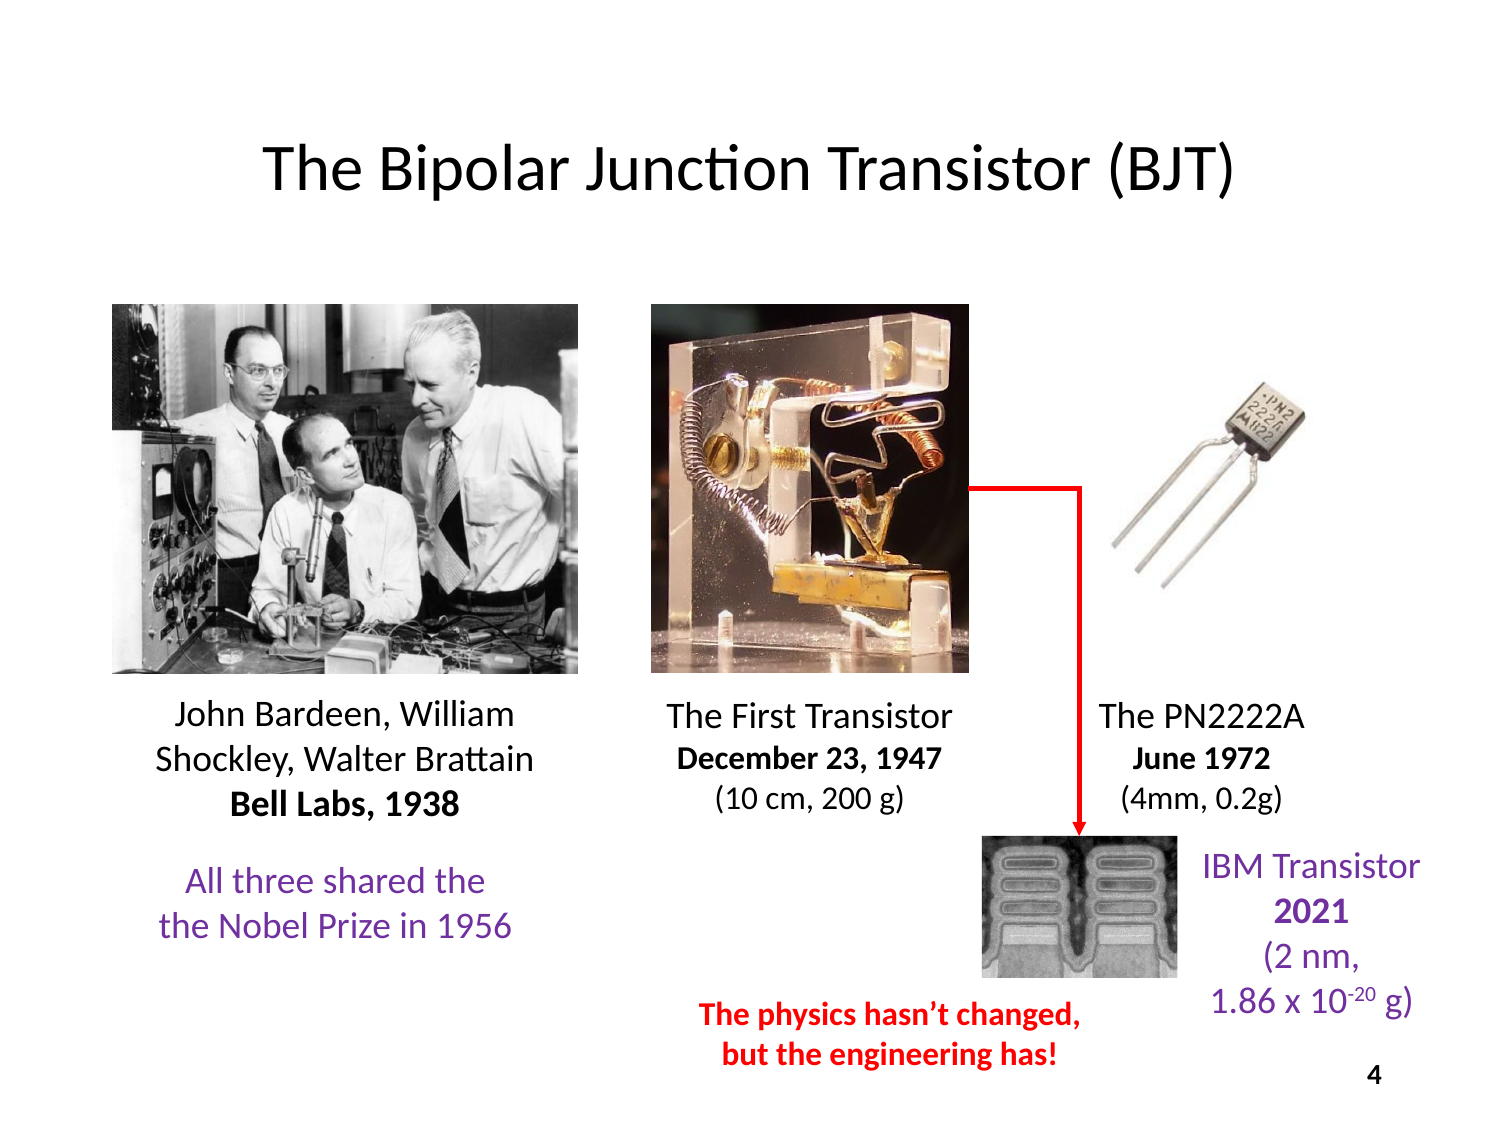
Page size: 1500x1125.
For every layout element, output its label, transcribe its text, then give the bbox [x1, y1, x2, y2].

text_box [112, 304, 578, 833]
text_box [651, 304, 969, 871]
text_box All three shared the the Nobel Prize in 1956 [103, 848, 568, 953]
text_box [981, 833, 1446, 1076]
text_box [968, 488, 1080, 836]
slide_number 4 [1059, 1076, 1397, 1103]
title The Bipolar Junction Transistor (BJT) [103, 59, 1397, 278]
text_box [1016, 305, 1388, 830]
text_box The physics hasn’t changed, but the engineering has! [651, 984, 1130, 1079]
